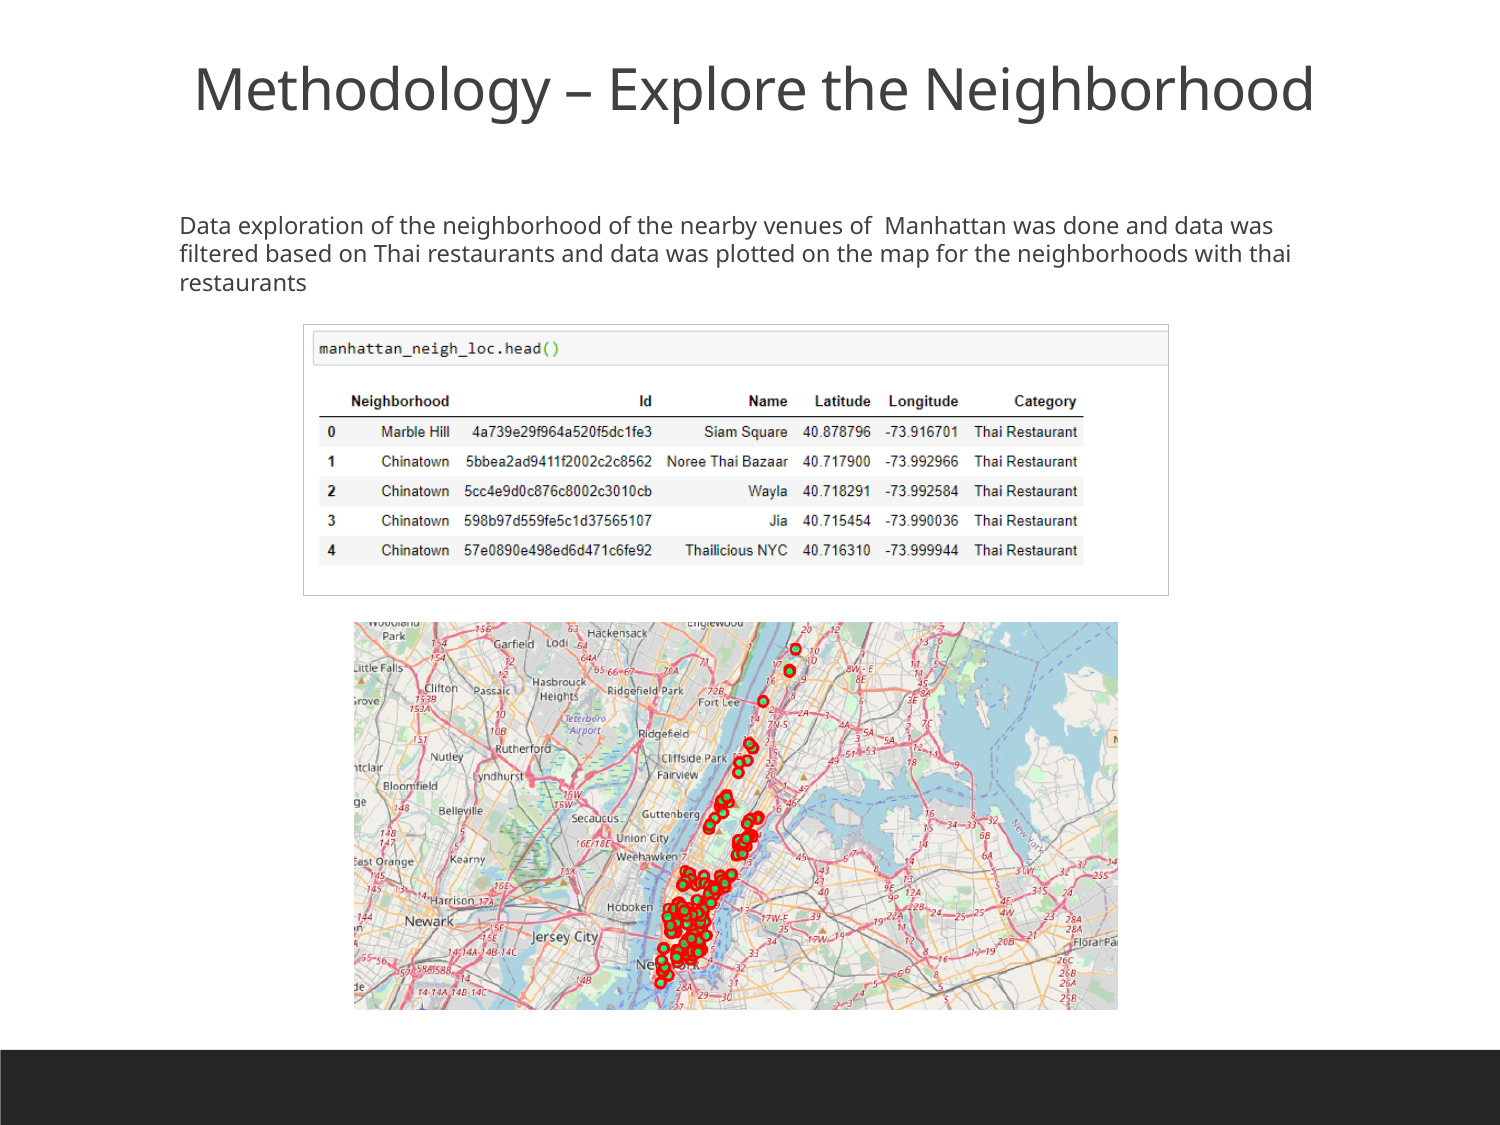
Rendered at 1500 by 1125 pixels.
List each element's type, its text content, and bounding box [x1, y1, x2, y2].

picture [302, 323, 1170, 597]
text_box Methodology – Explore the Neighborhood [36, 47, 1399, 227]
picture [354, 622, 1119, 1010]
text_box Data exploration of the neighborhood of the nearby venues of Manhattan was done and data was filtered based on Thai restaurants and data was plotted on the map for the neighborhoods with thai restaurants [108, 202, 1358, 304]
